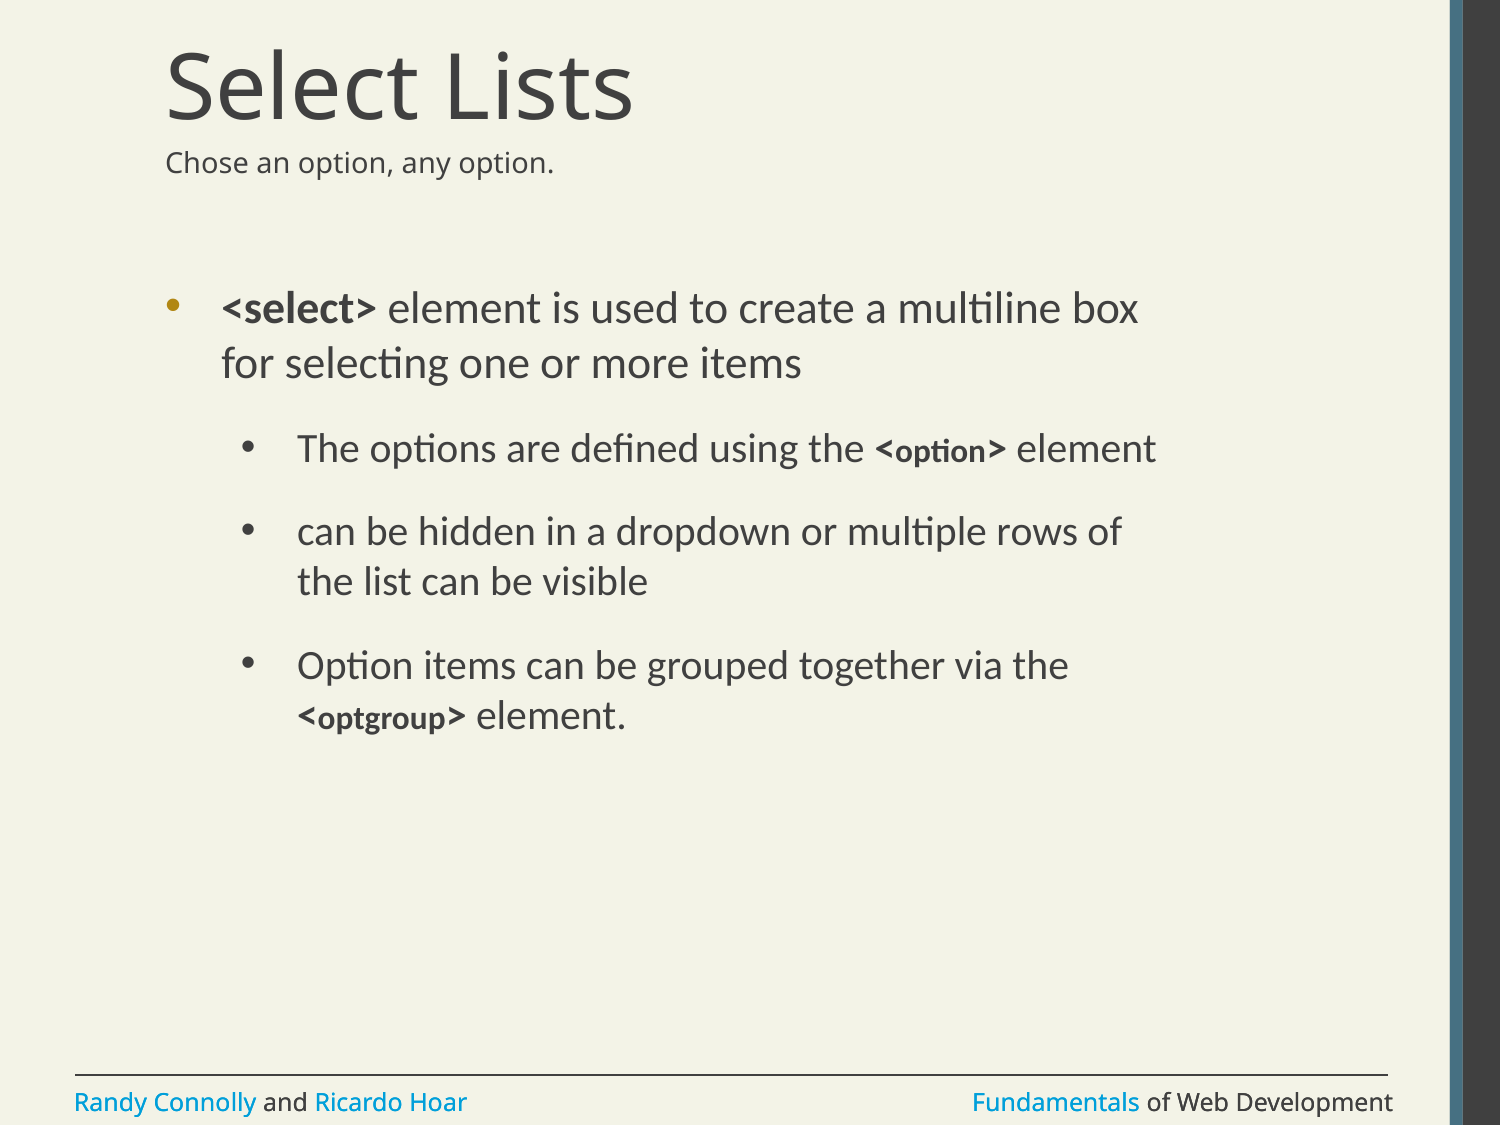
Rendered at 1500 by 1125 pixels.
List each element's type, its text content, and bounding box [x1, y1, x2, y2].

title Select Lists [150, 20, 1425, 188]
list Chose an option, any option. [150, 137, 1200, 188]
list <select> element is used to create a multiline box for selecting one or more items The options are defined using the <option> element can be hidden in a dropdown or multiple rows of the list can be visible Option items can be grouped together via the <optgroup> element. [150, 270, 1200, 1013]
